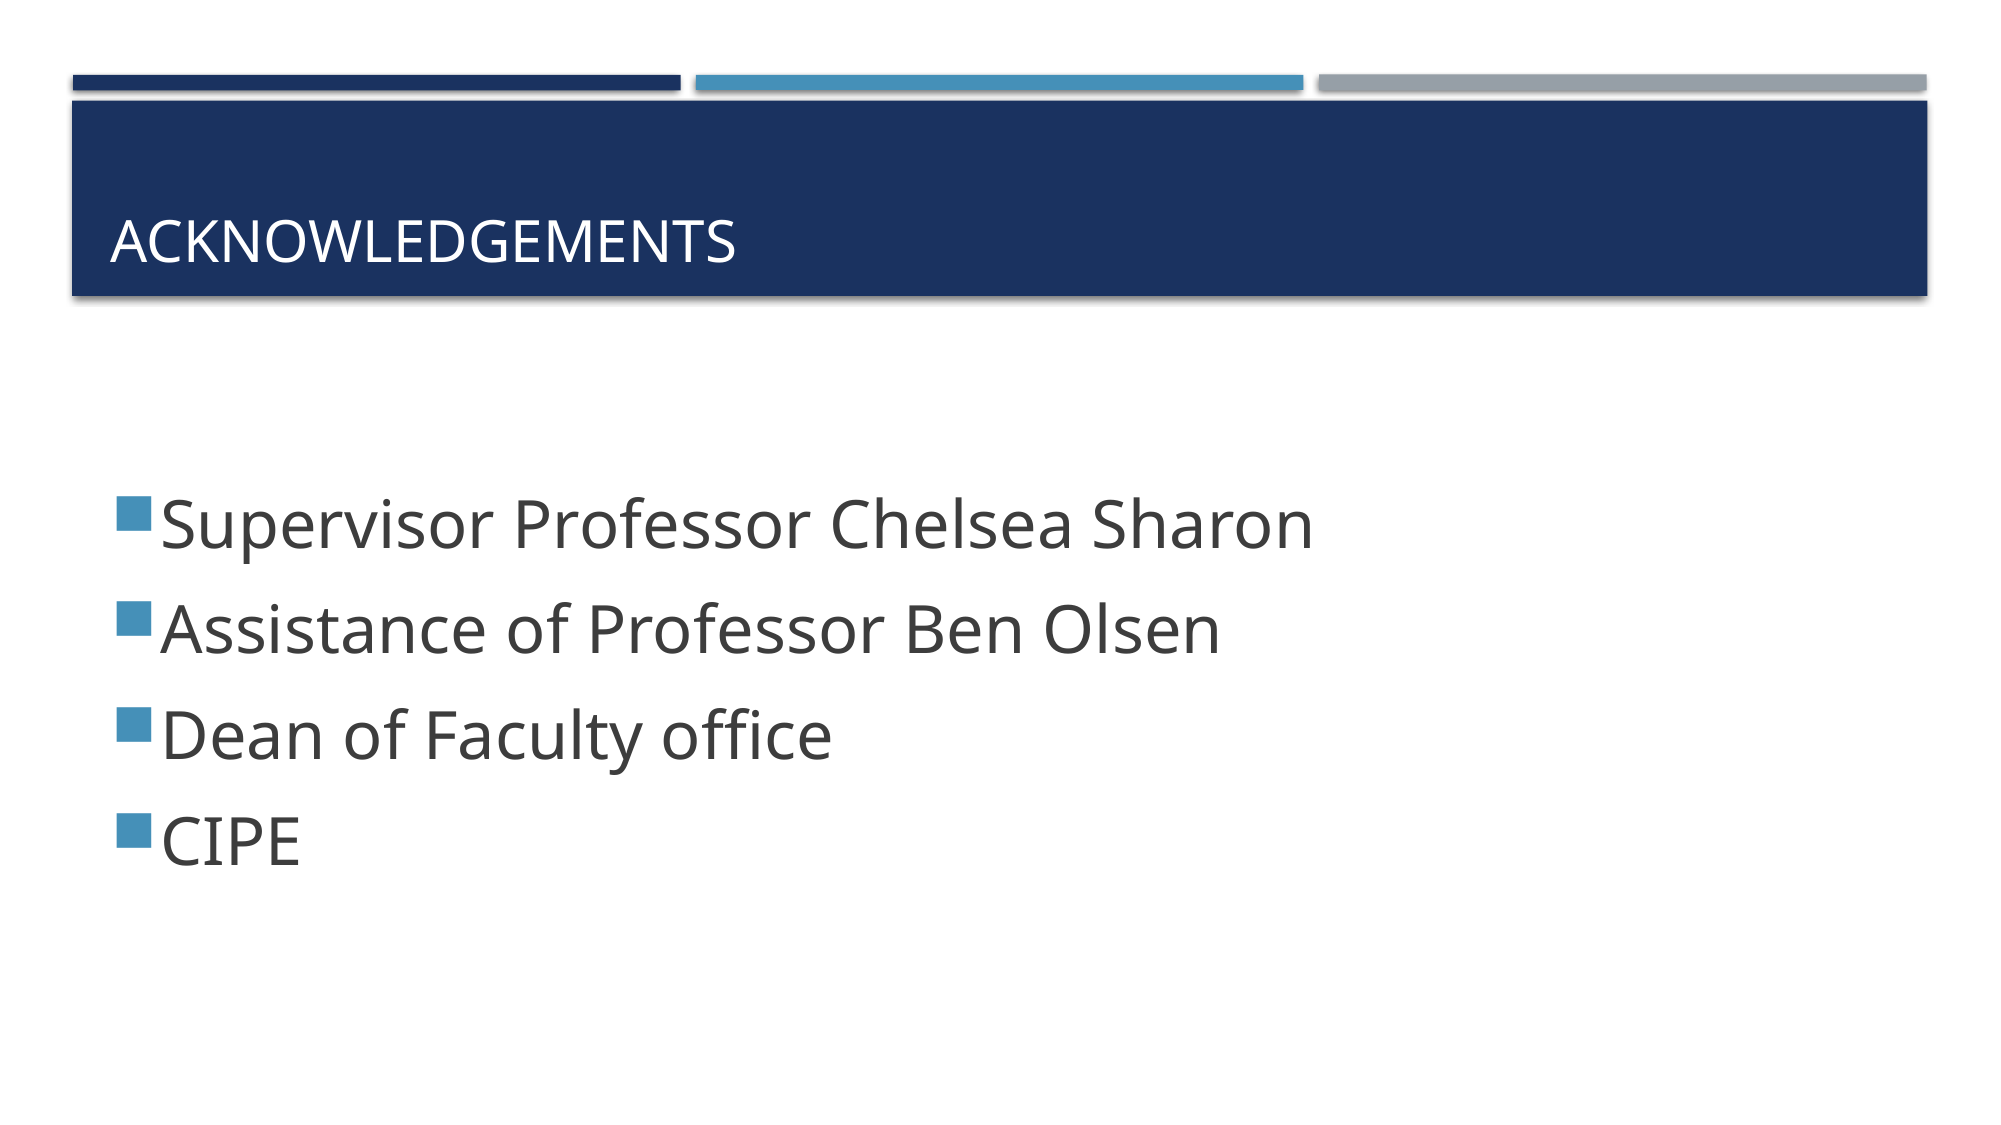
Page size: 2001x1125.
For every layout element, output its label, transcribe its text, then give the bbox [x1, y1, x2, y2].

list Supervisor Professor Chelsea Sharon Assistance of Professor Ben Olsen Dean of Faculty office CIPE [95, 389, 1905, 1054]
title Acknowledgements [95, 115, 1905, 282]
